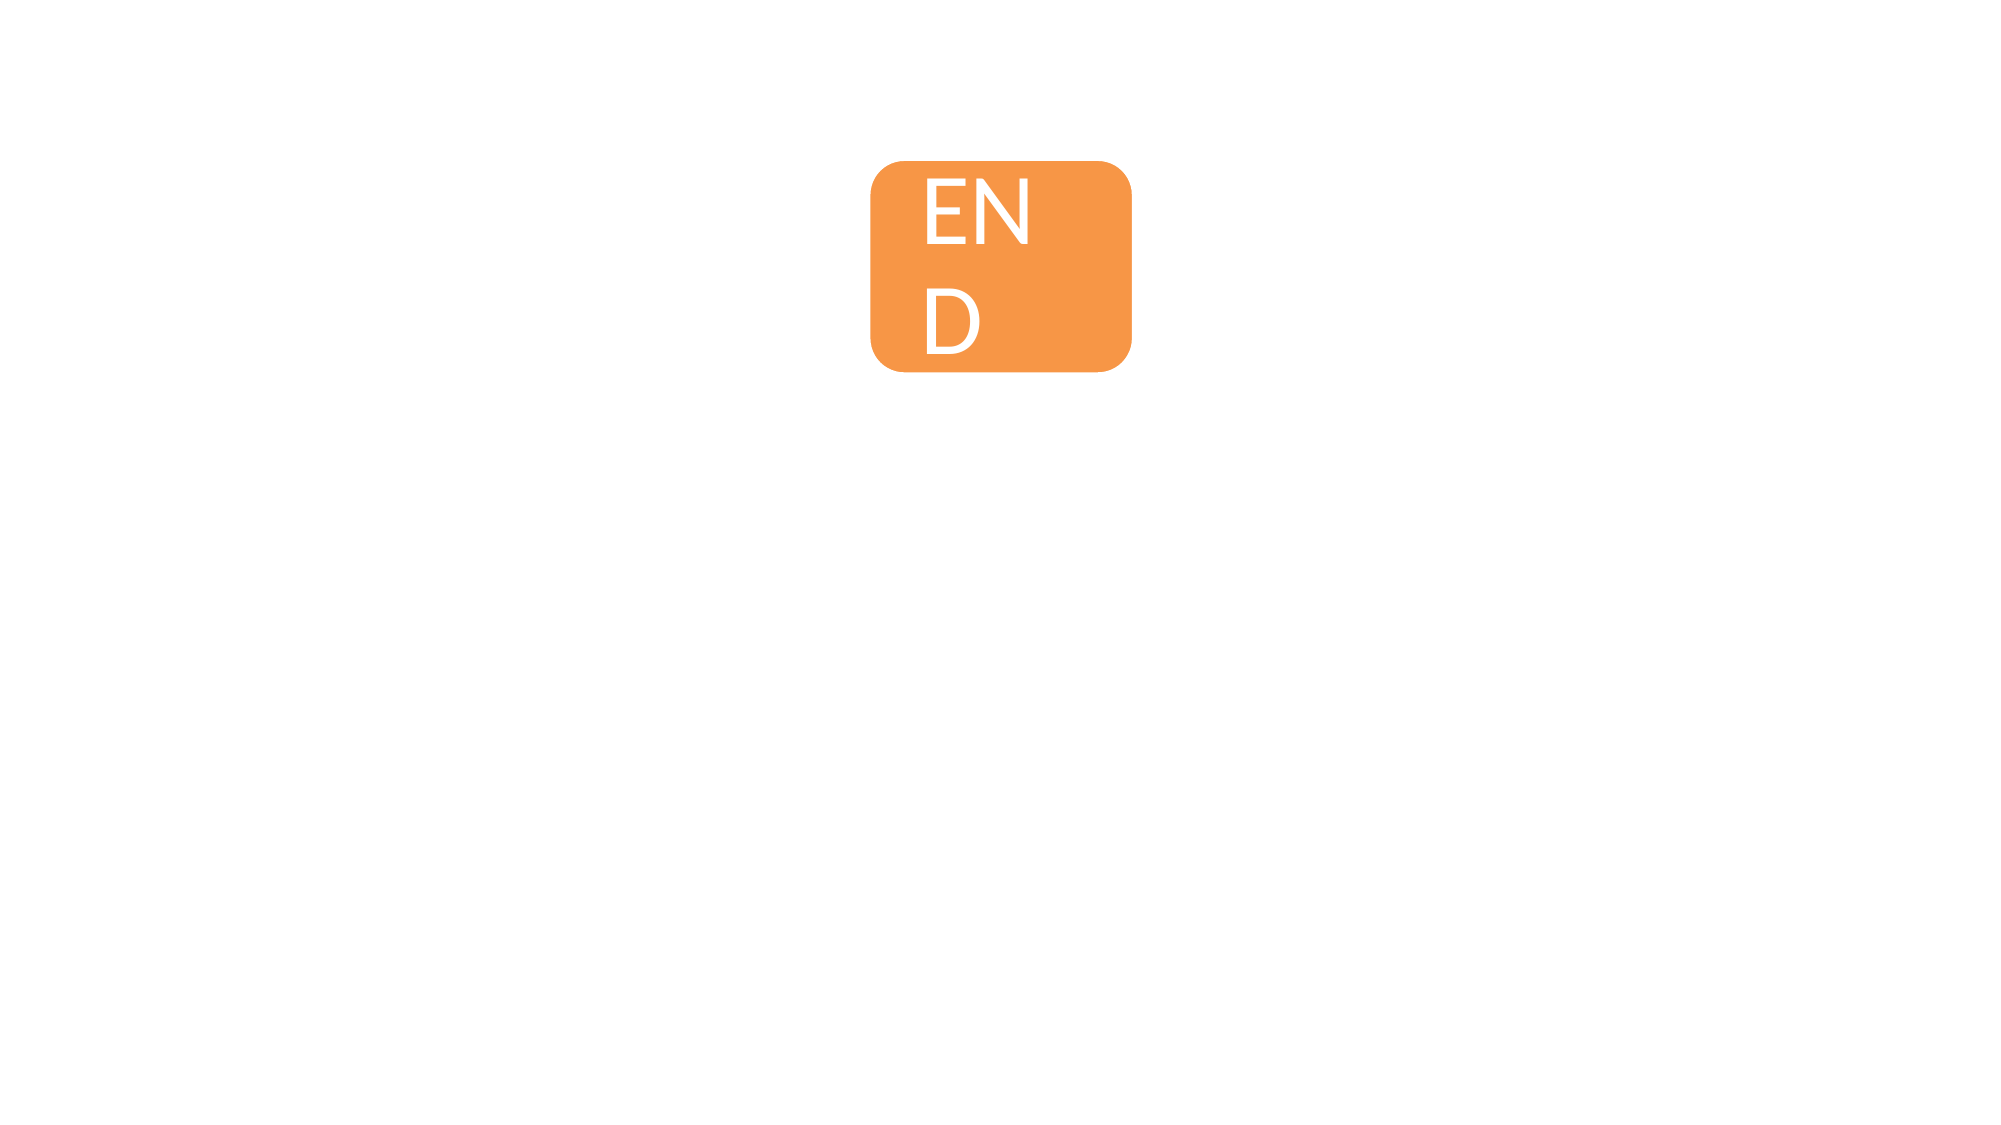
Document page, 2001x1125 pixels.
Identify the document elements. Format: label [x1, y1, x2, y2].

text_box [484, 124, 1501, 375]
